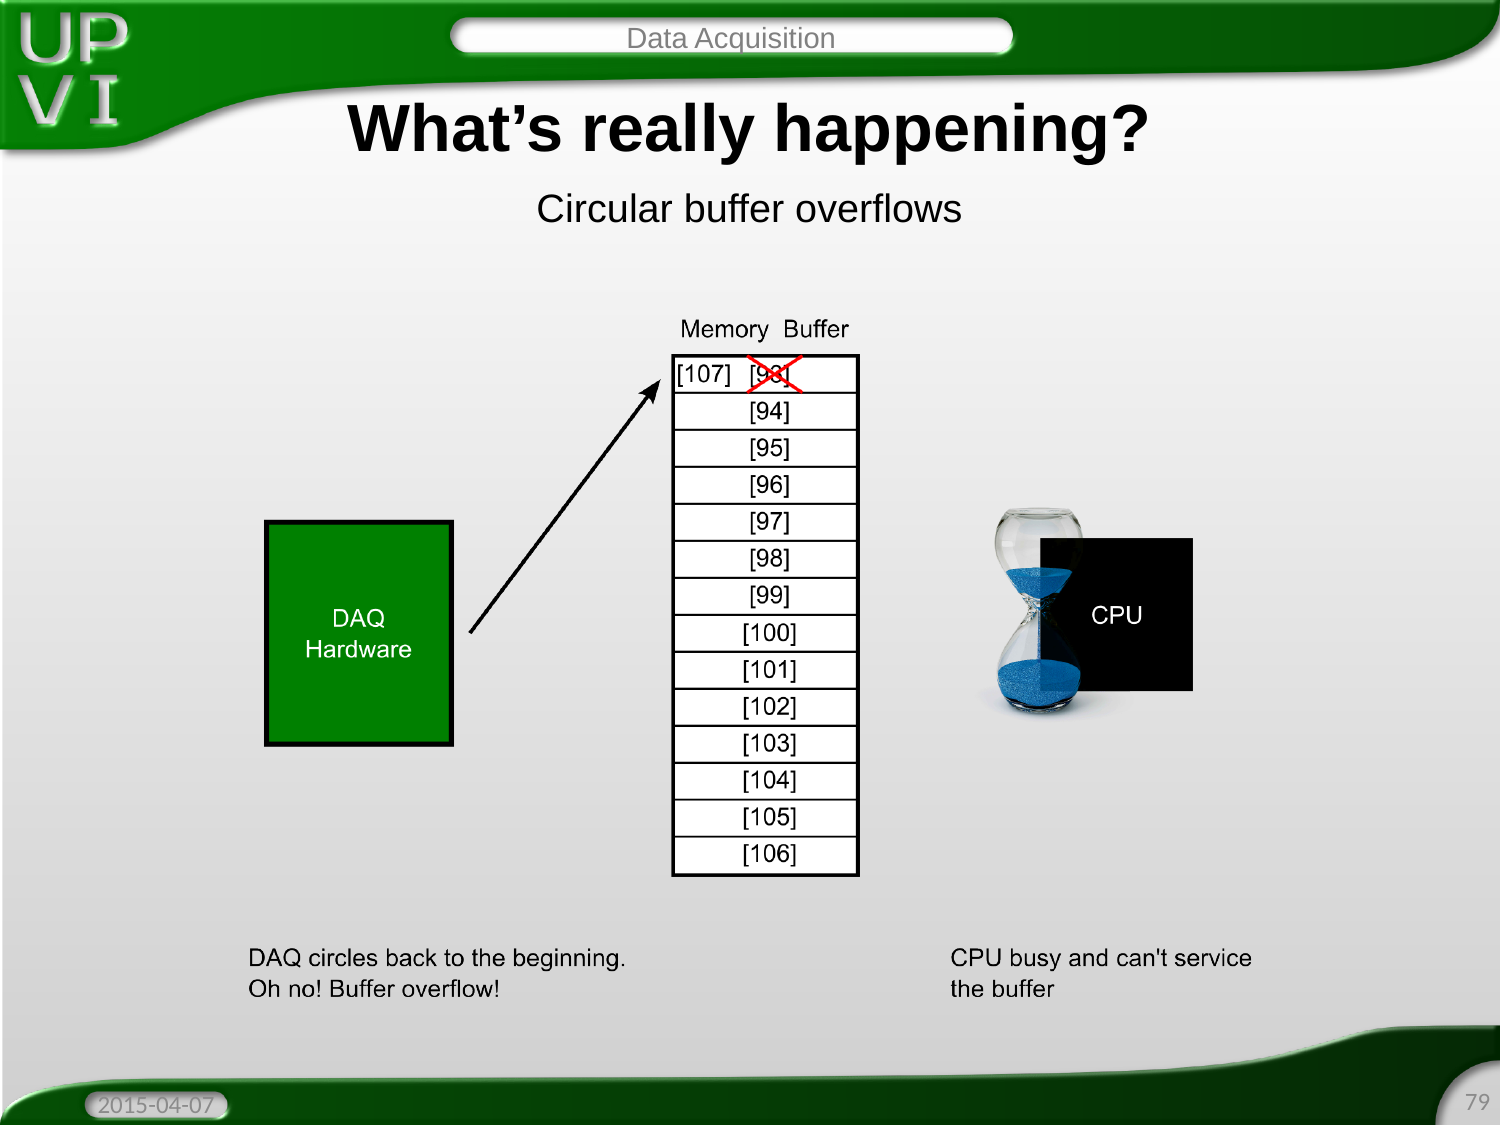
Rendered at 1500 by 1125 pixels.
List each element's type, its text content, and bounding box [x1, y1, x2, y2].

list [249, 319, 1252, 997]
footer Data Acquisition [450, 6, 1013, 67]
slide_number 79 [1155, 1069, 1500, 1125]
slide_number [75, 1073, 238, 1125]
picture [0, 0, 1500, 1125]
text_box Circular buffer overflows [74, 174, 1425, 238]
title What’s really happening? [75, 75, 1425, 174]
